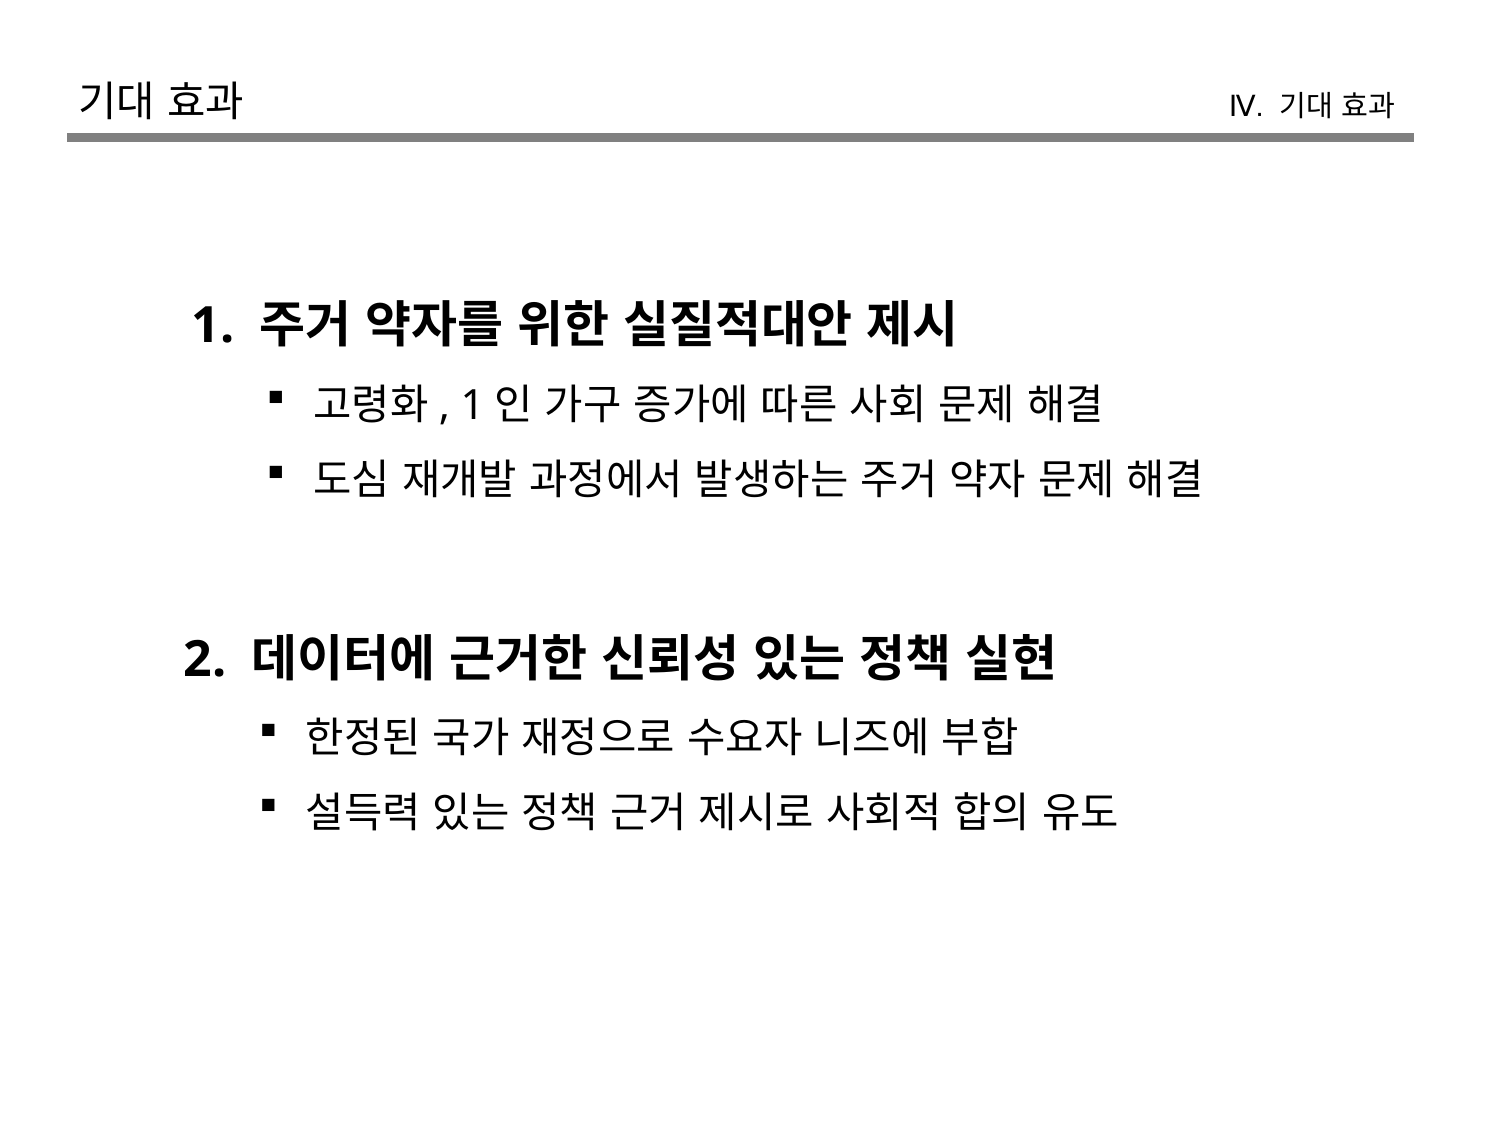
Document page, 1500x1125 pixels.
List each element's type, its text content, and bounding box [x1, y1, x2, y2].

text_box 1. 주거 약자를 위한 실질적대안 제시 고령화, 1인 가구 증가에 따른 사회 문제 해결 도심 재개발 과정에서 발생하는 주거 약자 문제 해결 [176, 255, 1220, 601]
text_box Ⅳ. 기대 효과 [1213, 79, 1411, 130]
text_box 기대 효과 [63, 66, 259, 132]
text_box 2. 데이터에 근거한 신뢰성 있는 정책 실현 한정된 국가 재정으로 수요자 니즈에 부합 설득력 있는 정책 근거 제시로 사회적 합의 유도 [169, 588, 1135, 889]
